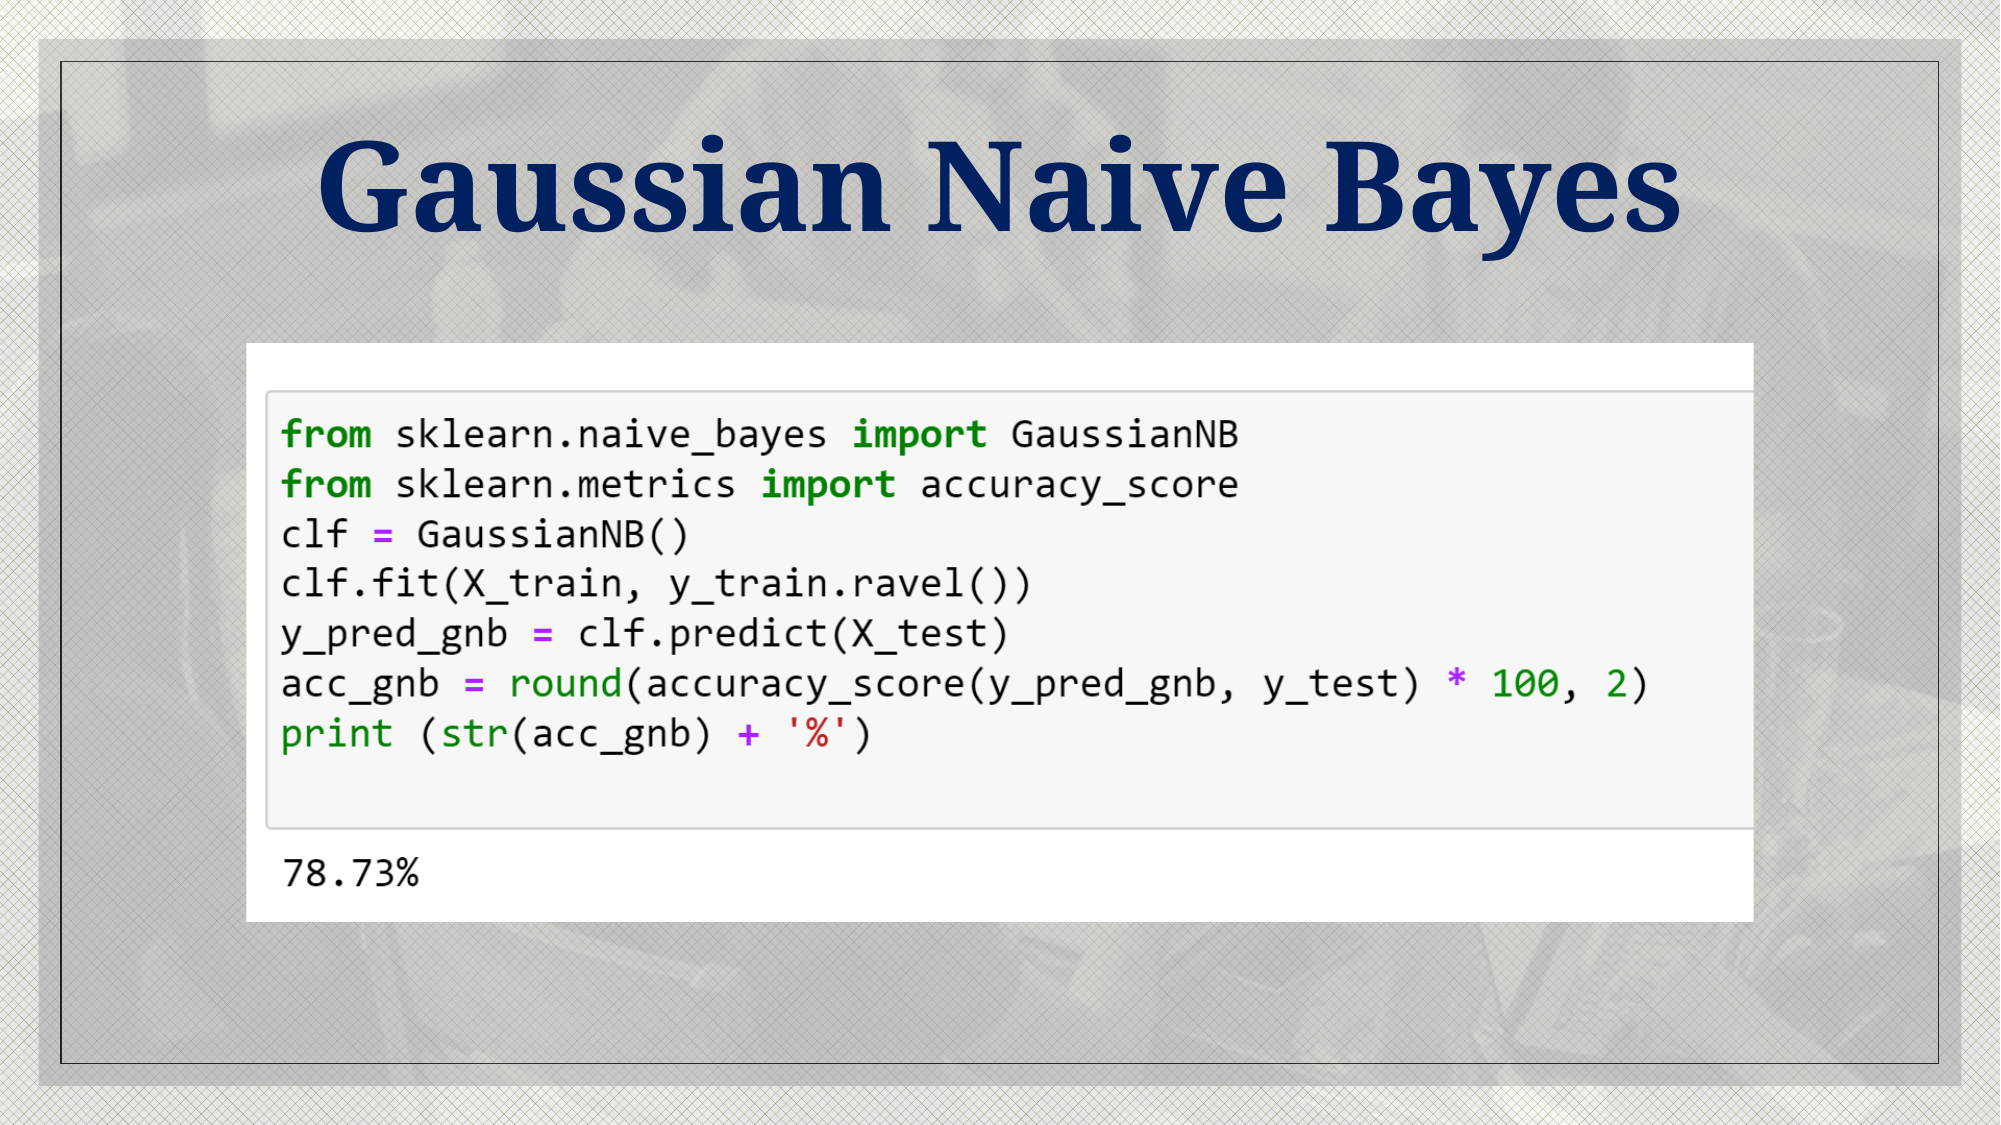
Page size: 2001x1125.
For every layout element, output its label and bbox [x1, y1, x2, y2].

picture [246, 343, 1754, 922]
list [0, 0, 2000, 1125]
